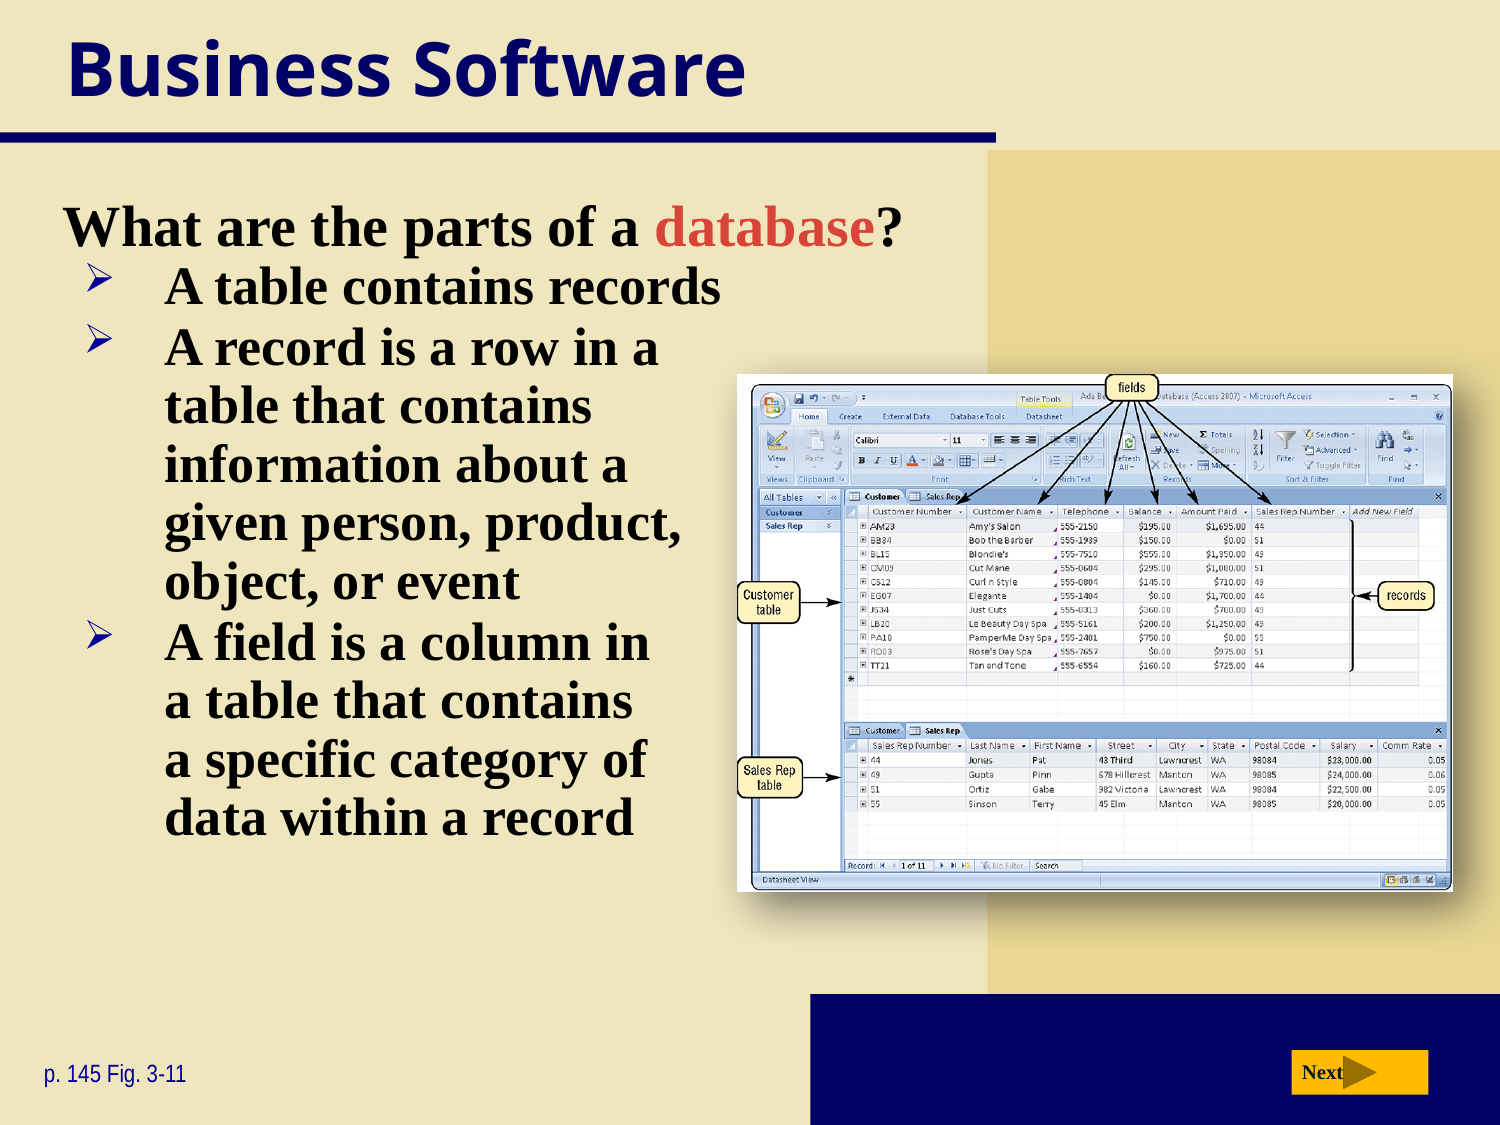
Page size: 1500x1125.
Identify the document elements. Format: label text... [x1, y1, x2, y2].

picture [737, 374, 1454, 893]
text_box p. 145 Fig. 3-11 [29, 1050, 225, 1095]
title Business Software [49, 0, 1459, 133]
text_box A table contains records A record is a row in a table that contains information about a given person, product, object, or event A field is a column in a table that contains a specific category of data within a record [50, 249, 925, 1031]
list What are the parts of a database? [47, 180, 924, 276]
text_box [1286, 1049, 1429, 1095]
